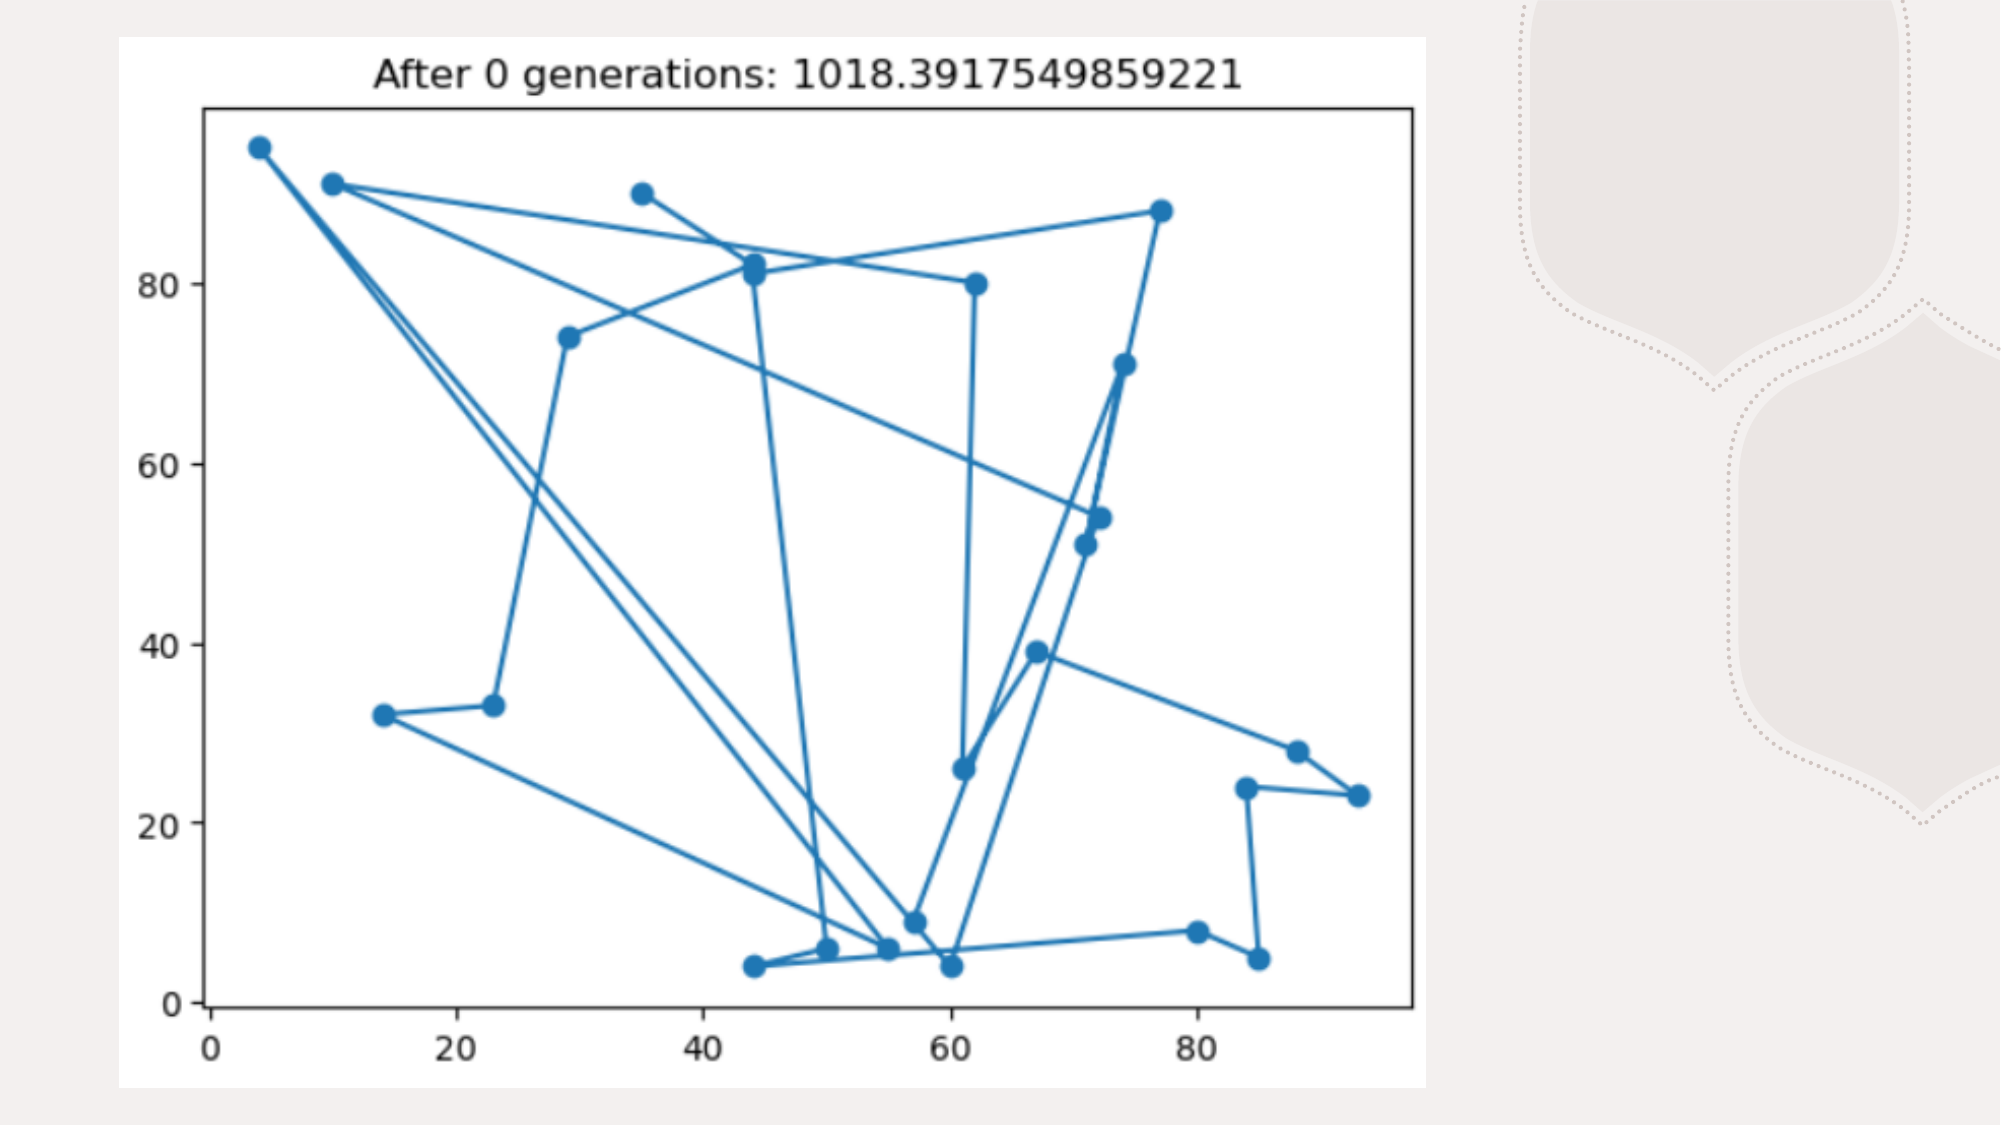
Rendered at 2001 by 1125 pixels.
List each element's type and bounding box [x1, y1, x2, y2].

list [119, 37, 1426, 1088]
